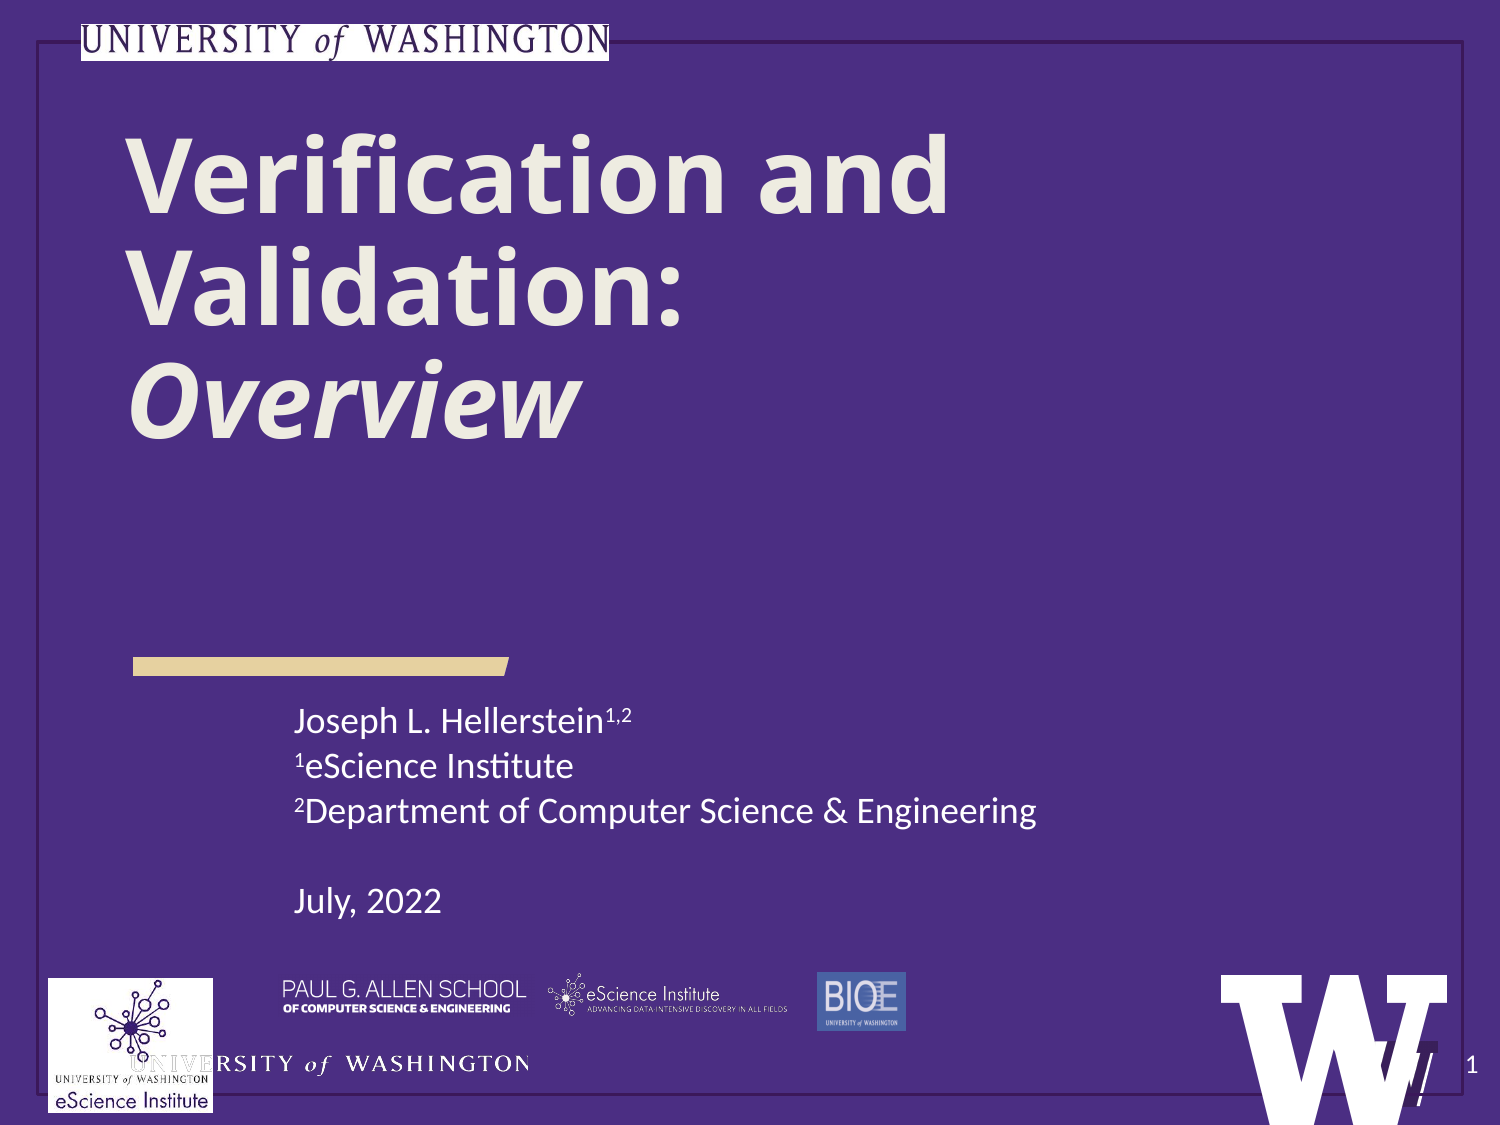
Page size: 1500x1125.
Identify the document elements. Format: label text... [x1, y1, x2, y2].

slide_number 1 [1403, 1038, 1494, 1125]
picture [133, 657, 509, 676]
picture [1221, 975, 1447, 1125]
picture [278, 972, 788, 1017]
title Verification and Validation: Overview [110, 35, 1443, 469]
text_box Joseph L. Hellerstein1,2 1eScience Institute 2Department of Computer Science & Engineering July, 2022 [278, 689, 1297, 929]
picture [48, 978, 528, 1113]
picture [81, 24, 609, 61]
picture [817, 972, 906, 1031]
